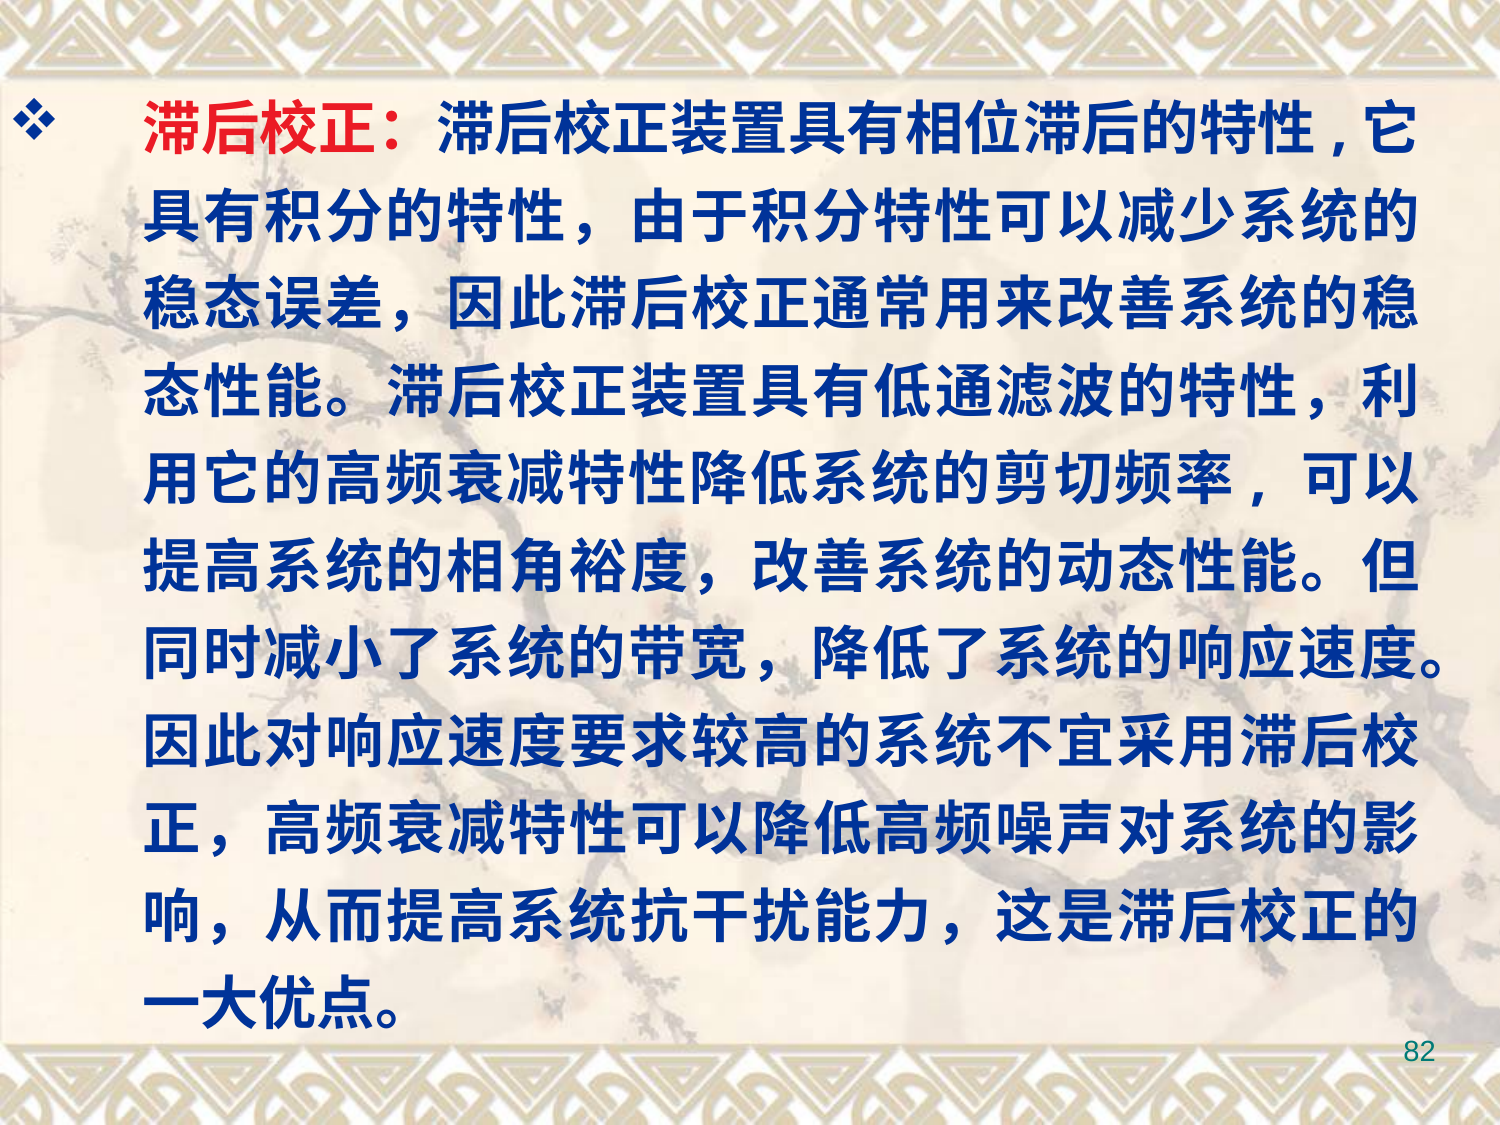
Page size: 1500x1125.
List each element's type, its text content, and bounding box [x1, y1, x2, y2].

text_box [1074, 1024, 1451, 1103]
list 滞后校正：滞后校正装置具有相位滞后的特性,它具有积分的特性，由于积分特性可以减少系统的稳态误差，因此滞后校正通常用来改善系统的稳态性能。滞后校正装置具有低通滤波的特性，利用它的高频衰减特性降低系统的剪切频率, 可以提高系统的相角裕度，改善系统的动态性能。但同时减小了系统的带宽，降低了系统的响应速度。因此对响应速度要求较高的系统不宜采用滞后校正，高频衰减特性可以降低高频噪声对系统的影响，从而提高系统抗干扰能力，这是滞后校正的一大优点。 [0, 66, 1436, 1083]
